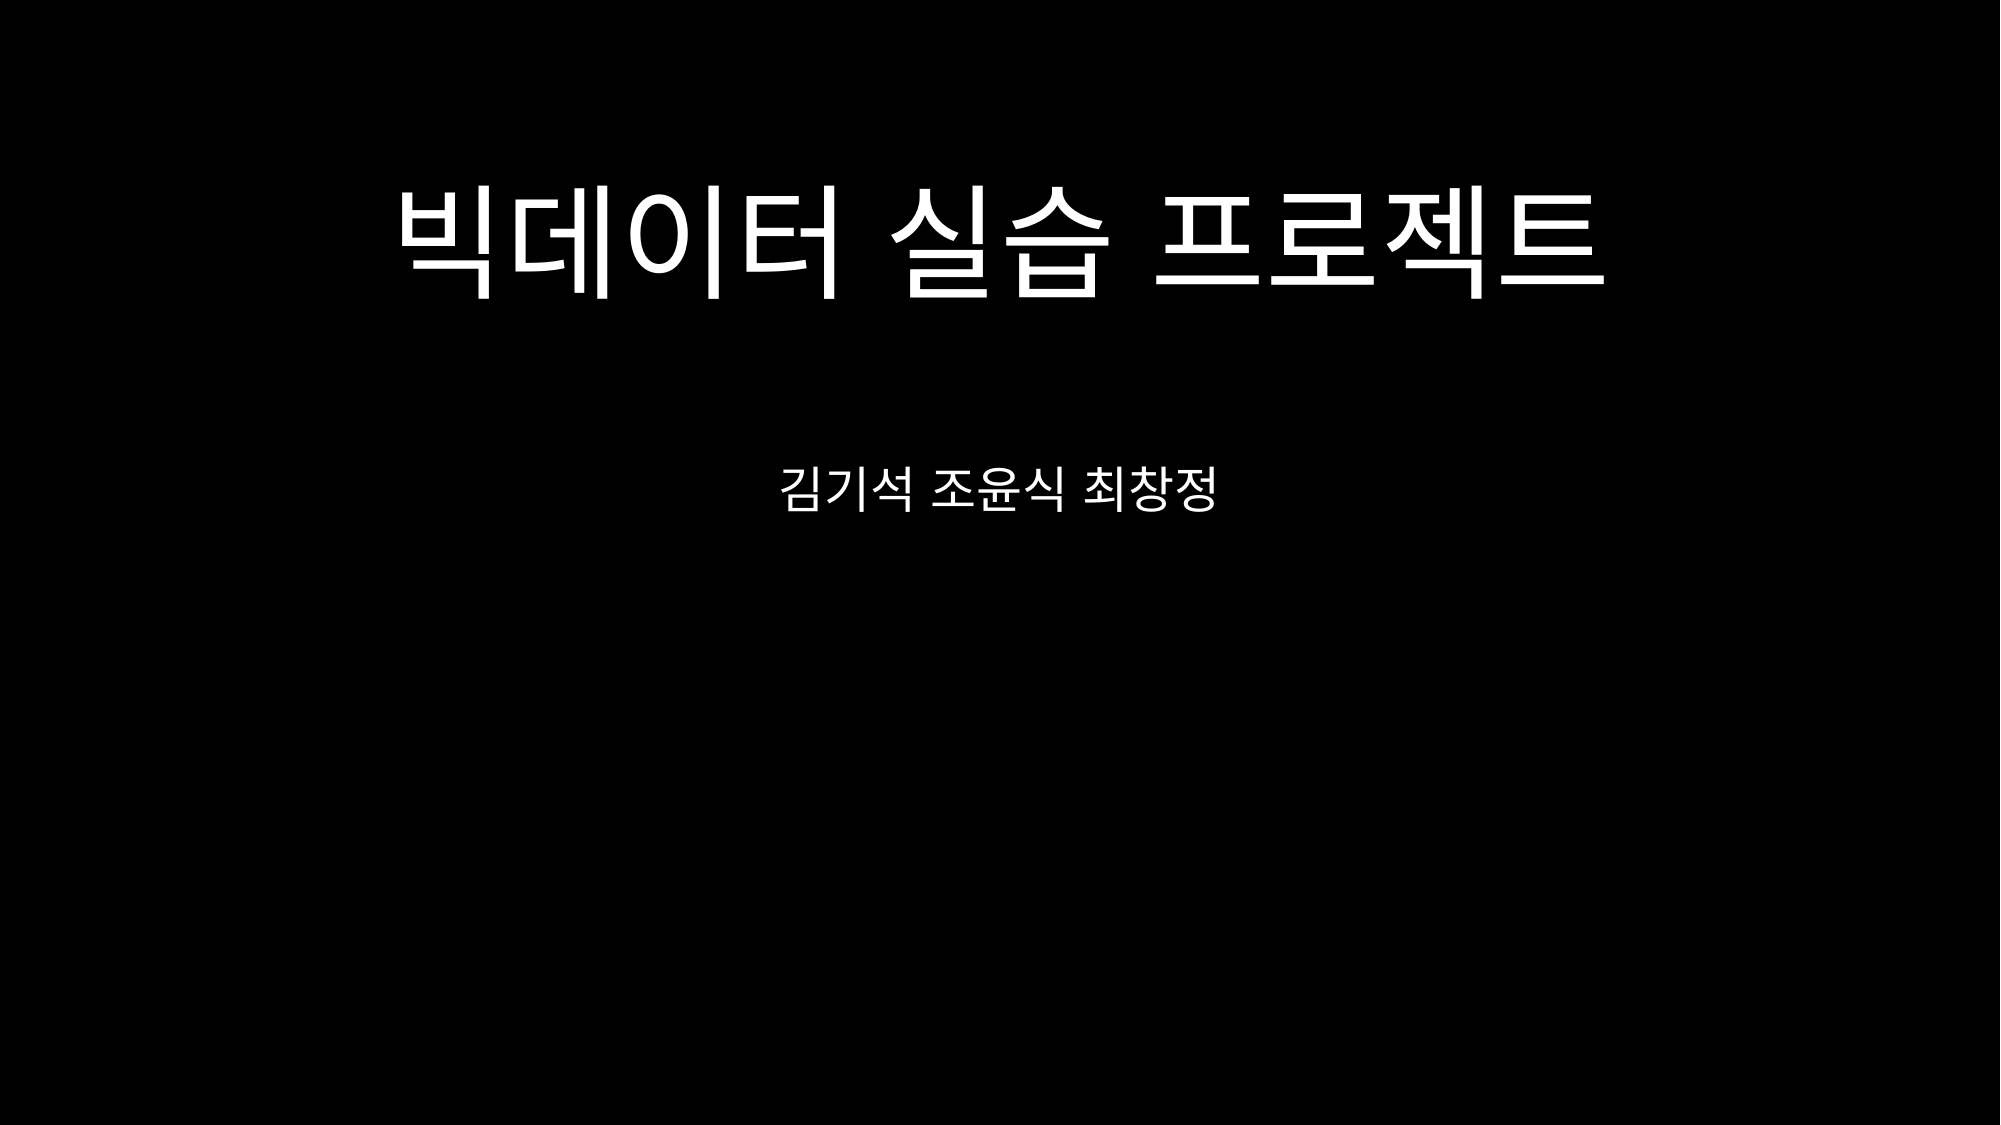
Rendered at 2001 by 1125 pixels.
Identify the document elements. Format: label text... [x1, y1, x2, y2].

subtitle 김기석 조윤식 최창정 [249, 457, 1750, 549]
title 빅데이터 실습 프로젝트 [249, 156, 1750, 325]
